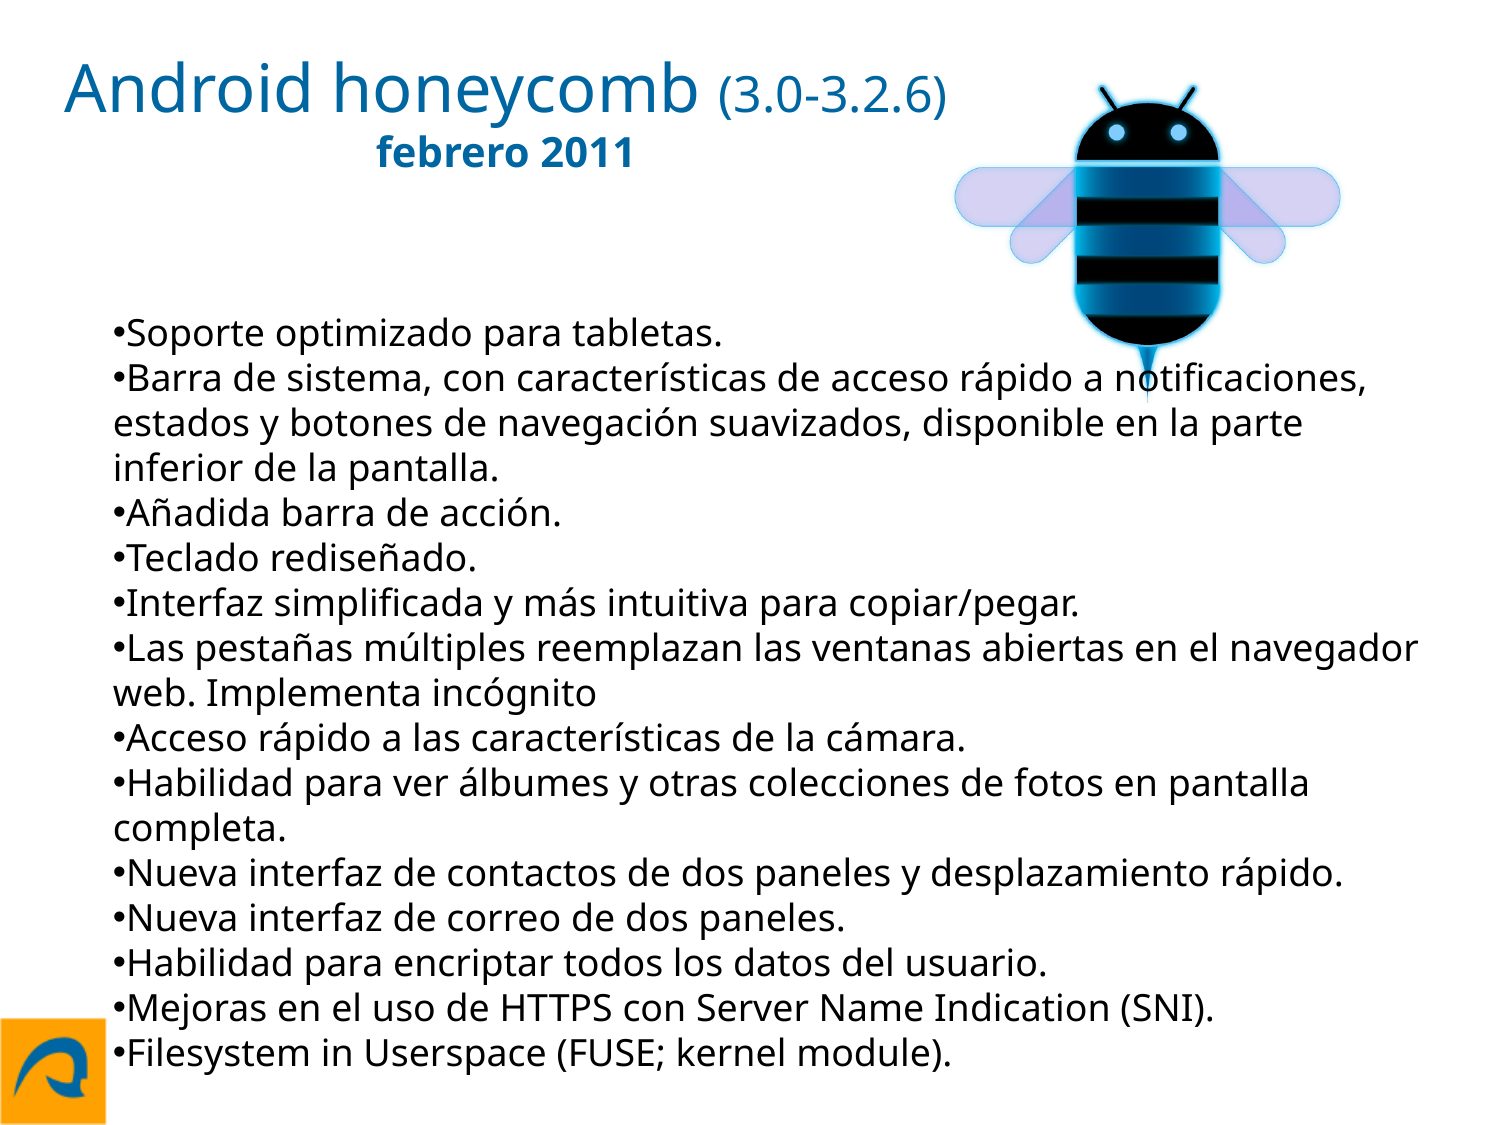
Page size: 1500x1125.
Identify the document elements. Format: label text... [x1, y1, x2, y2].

text_box Soporte optimizado para tabletas. Barra de sistema, con características de acceso rápido a notificaciones, estados y botones de navegación suavizados, disponible en la parte inferior de la pantalla. Añadida barra de acción. Teclado rediseñado. Interfaz simplificada y más intuitiva para copiar/pegar. Las pestañas múltiples reemplazan las ventanas abiertas en el navegador web. Implementa incógnito Acceso rápido a las características de la cámara. Habilidad para ver álbumes y otras colecciones de fotos en pantalla completa. Nueva interfaz de contactos de dos paneles y desplazamiento rápido. Nueva interfaz de correo de dos paneles. Habilidad para encriptar todos los datos del usuario. Mejoras en el uso de HTTPS con Server Name Indication (SNI). Filesystem in Userspace (FUSE; kernel module). [98, 301, 1436, 1082]
title Android honeycomb (3.0-3.2.6) febrero 2011 [0, 0, 1013, 223]
picture [0, 0, 1500, 1125]
